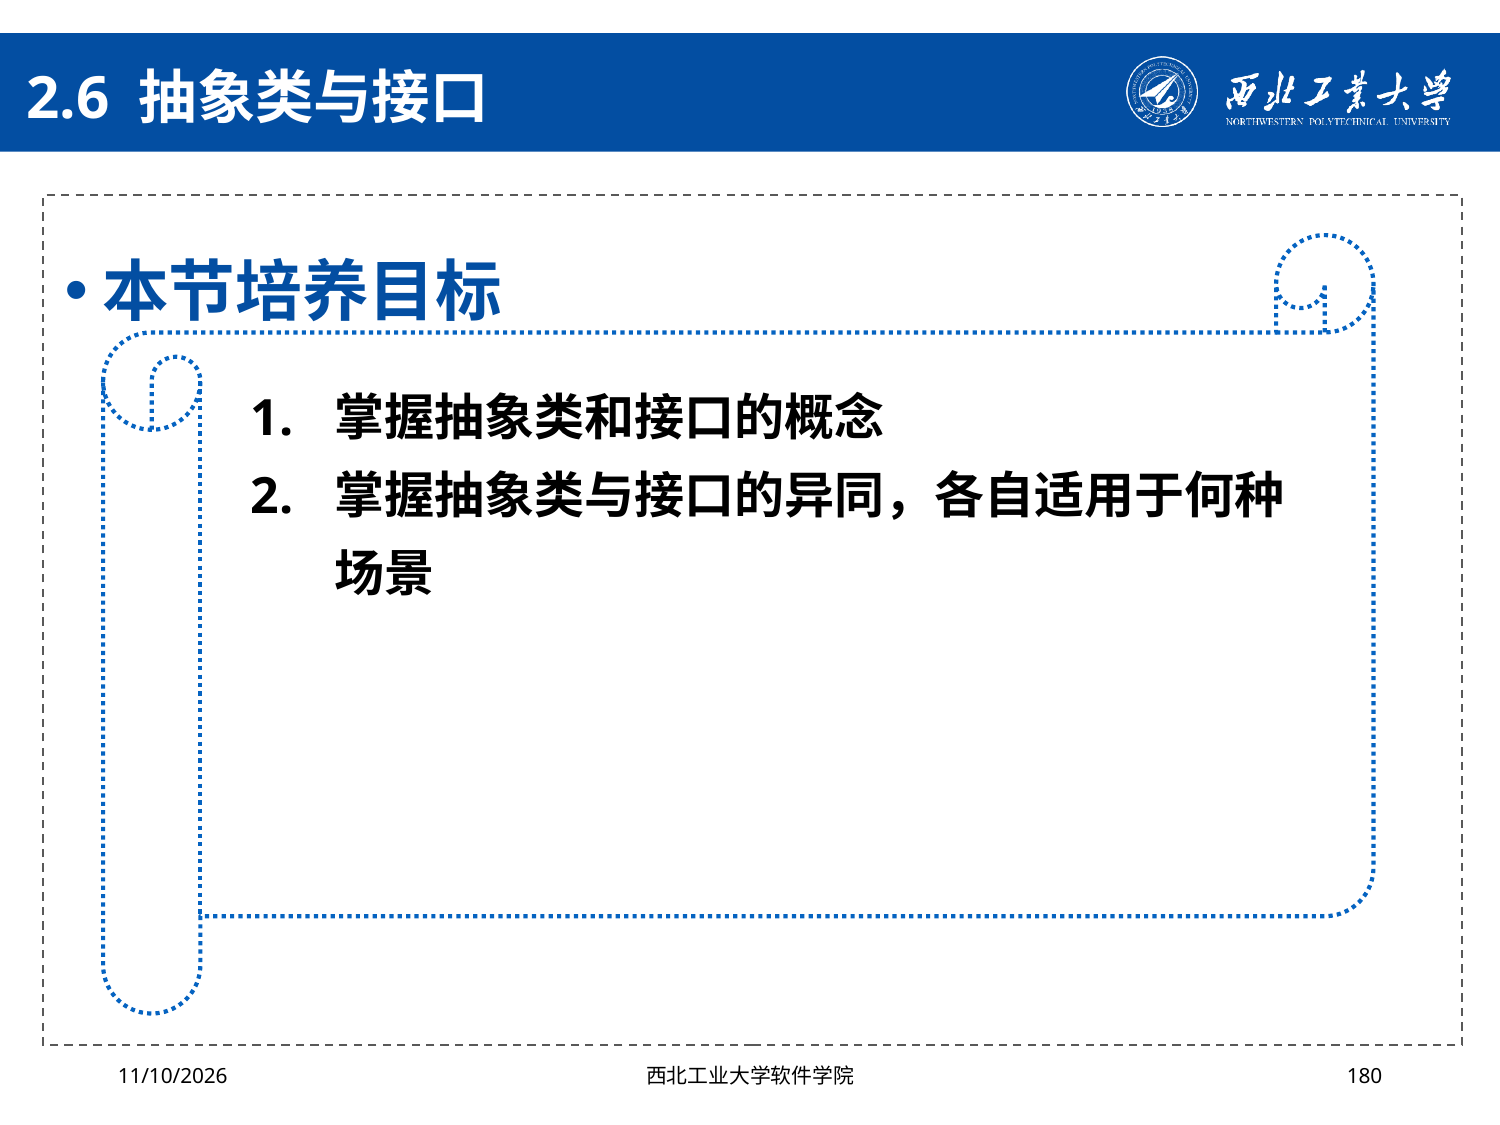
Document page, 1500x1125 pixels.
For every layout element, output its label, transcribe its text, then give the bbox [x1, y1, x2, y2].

slide_number 180 [1059, 1055, 1397, 1116]
picture [1226, 68, 1451, 125]
list 本节培养目标 [49, 201, 1457, 1036]
text_box [103, 277, 1374, 1014]
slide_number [103, 1055, 441, 1116]
footer 西北工业大学软件学院 [496, 1055, 1004, 1116]
text_box 掌握抽象类和接口的概念 掌握抽象类与接口的异同，各自适用于何种场景 [160, 359, 1340, 767]
picture [1126, 56, 1198, 127]
title 2.6 抽象类与接口 [11, 49, 1115, 149]
